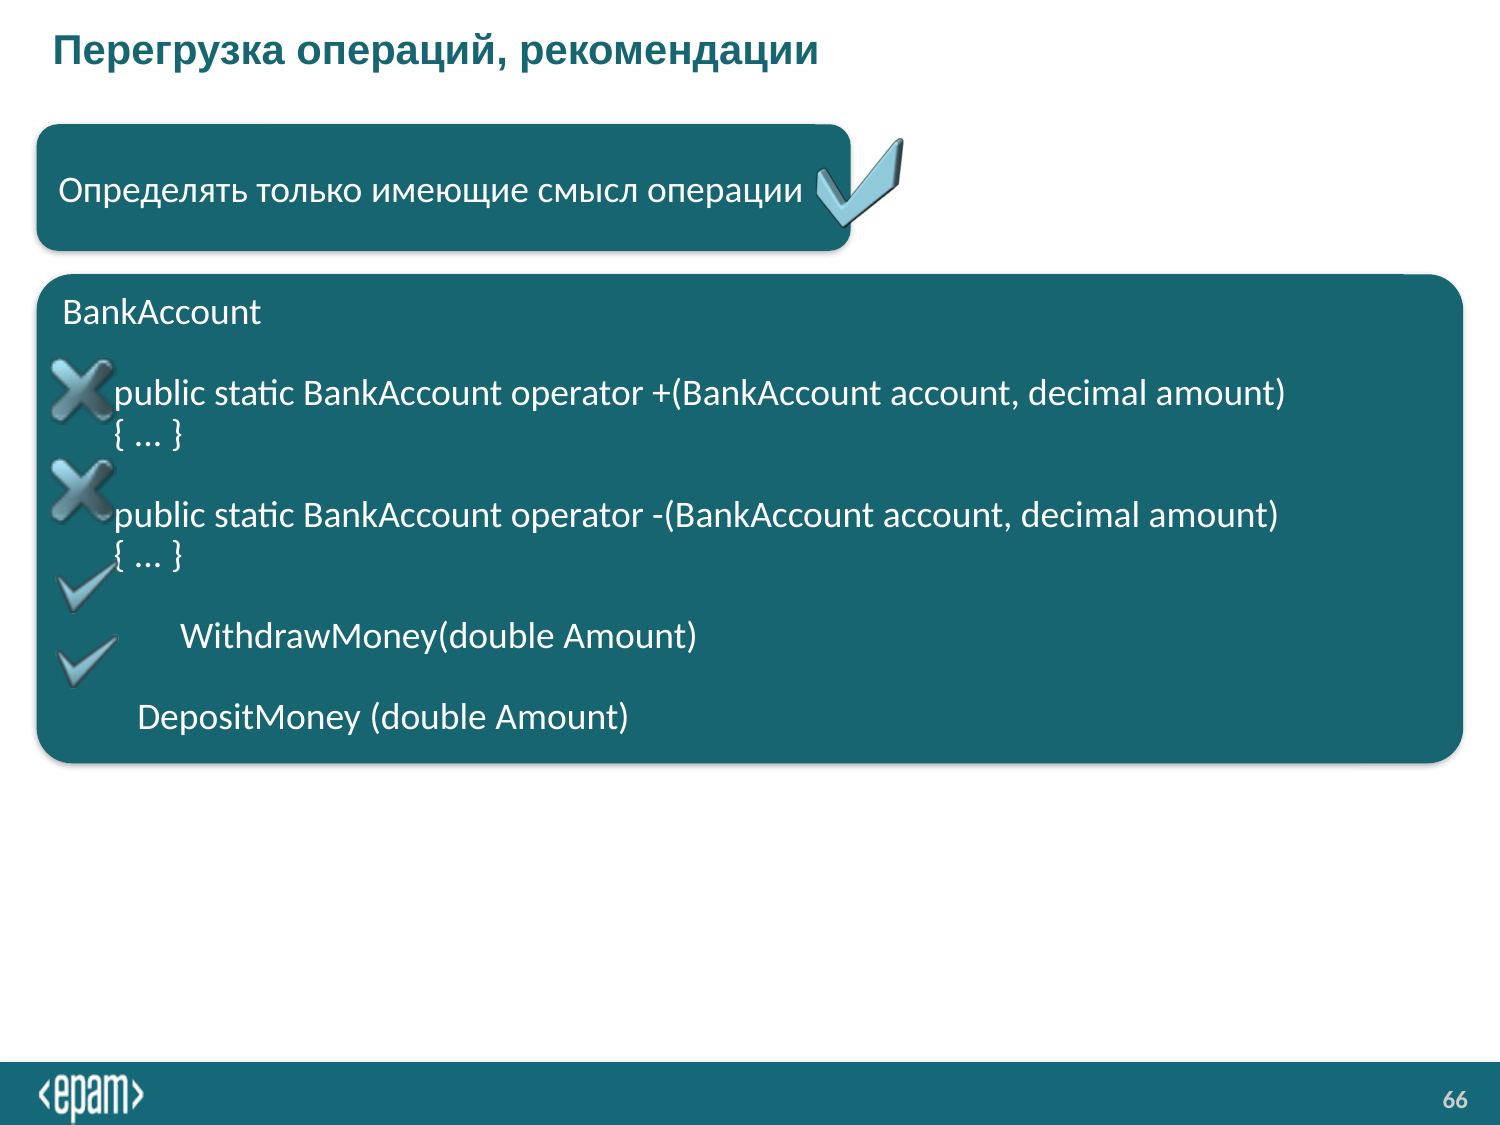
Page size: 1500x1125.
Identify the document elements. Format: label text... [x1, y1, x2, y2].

text_box Определять только имеющие смысл операции [36, 124, 850, 251]
title Перегрузка операций, рекомендации [0, 0, 1500, 95]
picture [38, 1074, 144, 1125]
picture [49, 549, 126, 701]
picture [49, 457, 118, 526]
picture [49, 357, 118, 426]
picture [814, 139, 907, 227]
text_box BankAccount public static BankAccount operator +(BankAccount account, decimal amount) { ... } public static BankAccount operator -(BankAccount account, decimal amount) { ... } WithdrawMoney(double Amount) DepositMoney (double Amount) [36, 274, 1464, 764]
